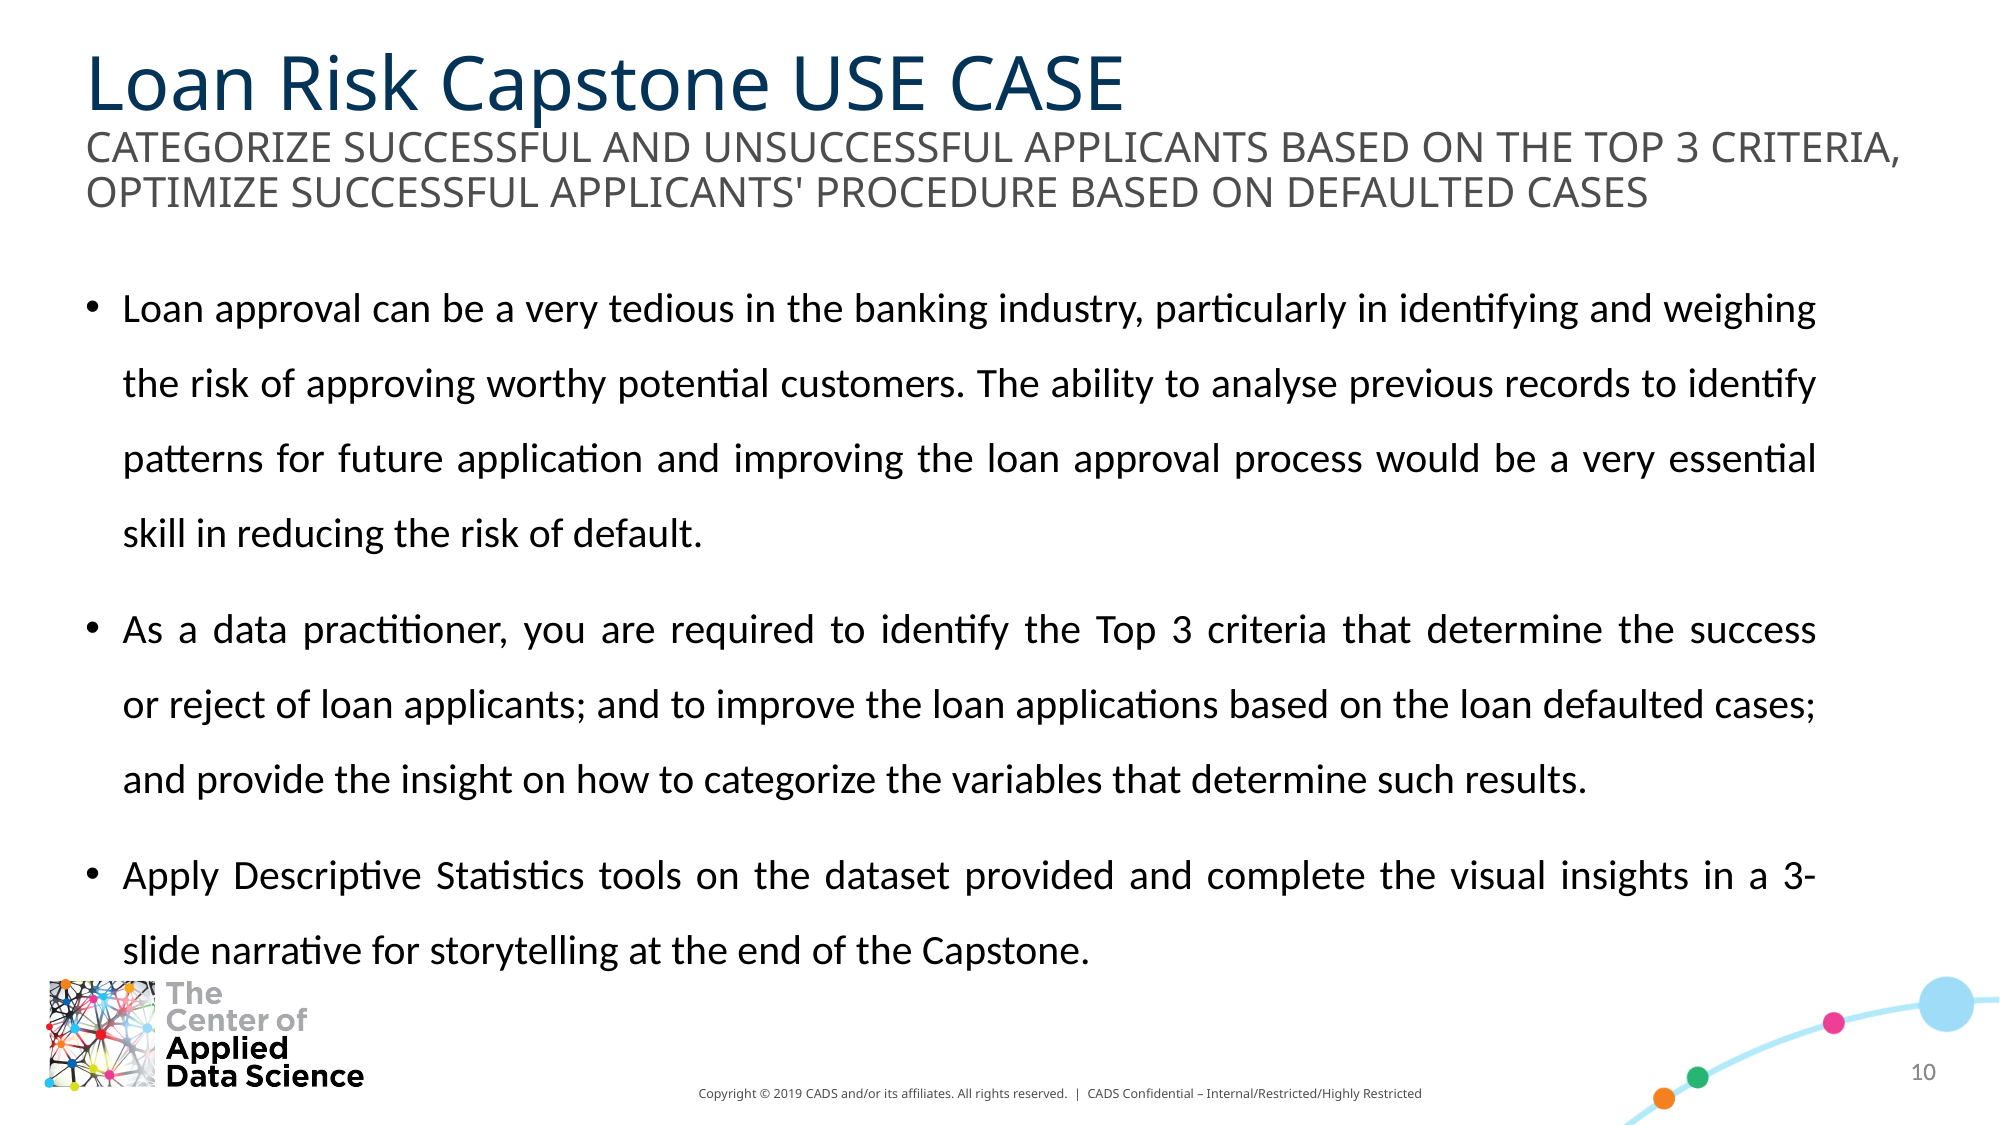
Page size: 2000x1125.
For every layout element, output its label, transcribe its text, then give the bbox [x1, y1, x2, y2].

title Loan Risk Capstone USE CASE CATEGORIZE SUCCESSFUL AND UNSUCCESSFUL APPLICANTS BASED ON THE TOP 3 CRITERIA, OPTIMIZE SUCCESSFUL APPLICANTS' PROCEDURE BASED ON DEFAULTED CASES [70, 38, 2000, 248]
picture [0, 947, 2000, 1125]
text_box Loan approval can be a very tedious in the banking industry, particularly in identifying and weighing the risk of approving worthy potential customers. The ability to analyse previous records to identify patterns for future application and improving the loan approval process would be a very essential skill in reducing the risk of default. As a data practitioner, you are required to identify the Top 3 criteria that determine the success or reject of loan applicants; and to improve the loan applications based on the loan defaulted cases; and provide the insight on how to categorize the variables that determine such results. Apply Descriptive Statistics tools on the dataset provided and complete the visual insights in a 3-slide narrative for storytelling at the end of the Capstone. [70, 248, 1833, 968]
